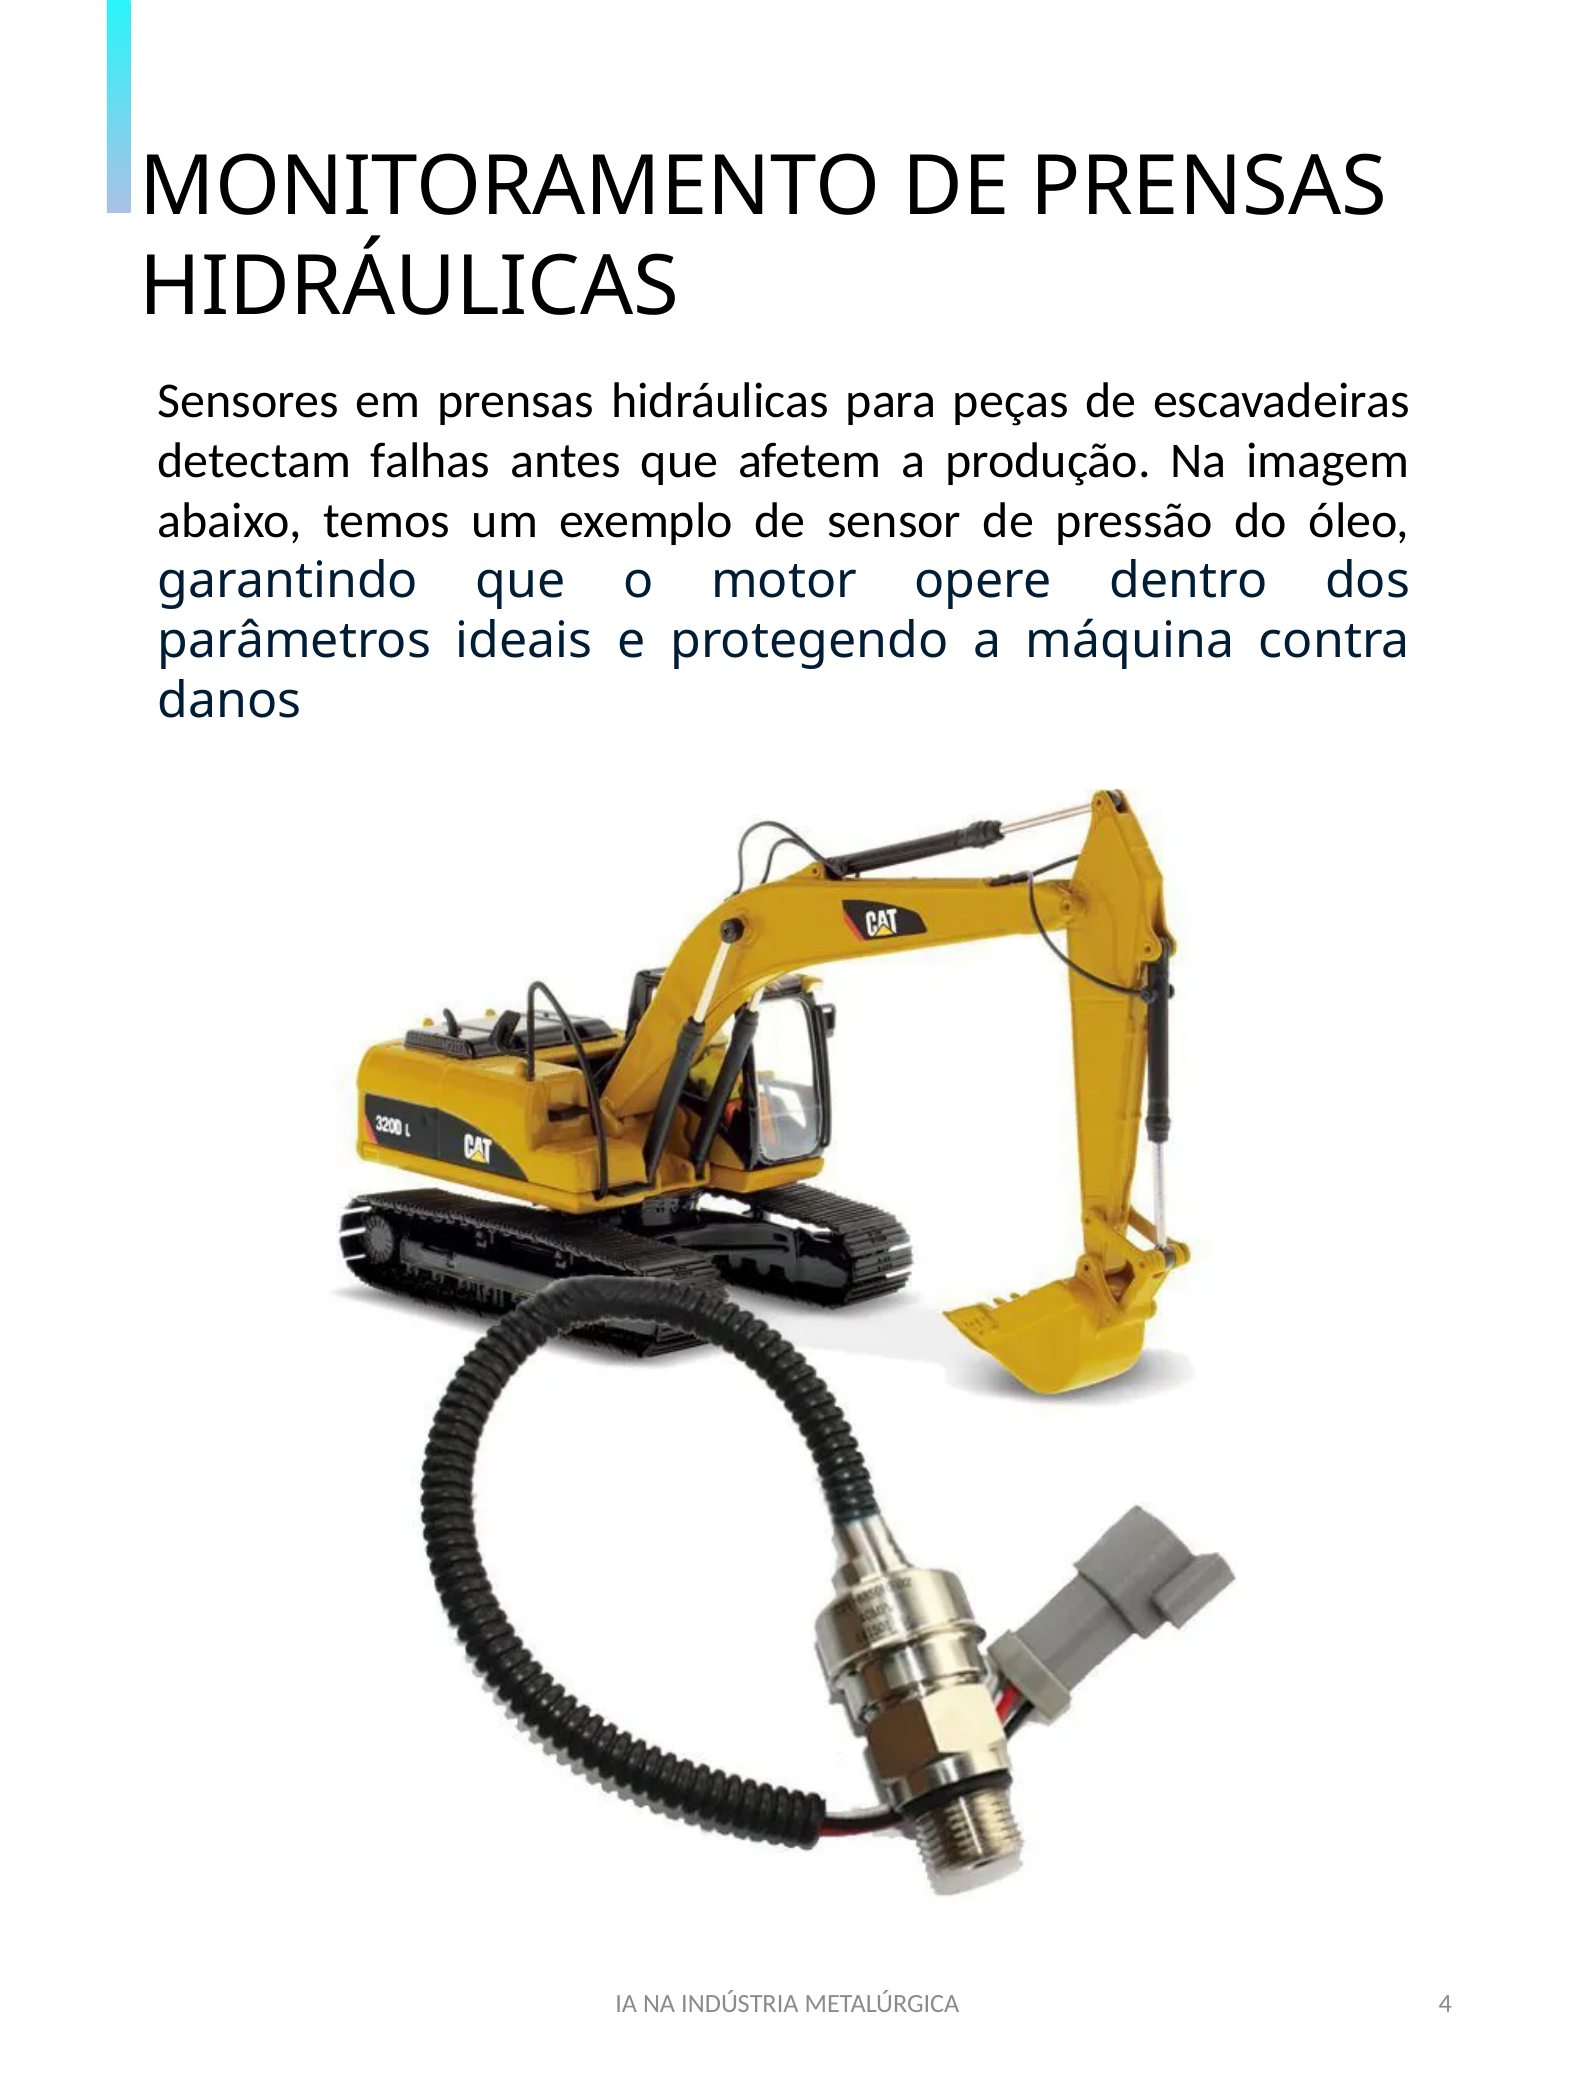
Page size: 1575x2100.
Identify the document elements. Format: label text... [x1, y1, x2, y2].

text_box [106, 0, 131, 213]
slide_number 4 [1112, 1946, 1467, 2059]
picture [286, 789, 1289, 1903]
text_box MONITORAMENTO DE PRENSAS HIDRÁULICAS [124, 123, 1575, 339]
text_box Sensores em prensas hidráulicas para peças de escavadeiras detectam falhas antes que afetem a produção. Na imagem abaixo, temos um exemplo de sensor de pressão do óleo, garantindo que o motor opere dentro dos parâmetros ideais e protegendo a máquina contra danos [142, 360, 1426, 735]
footer IA NA INDÚSTRIA METALÚRGICA [521, 1946, 1054, 2059]
